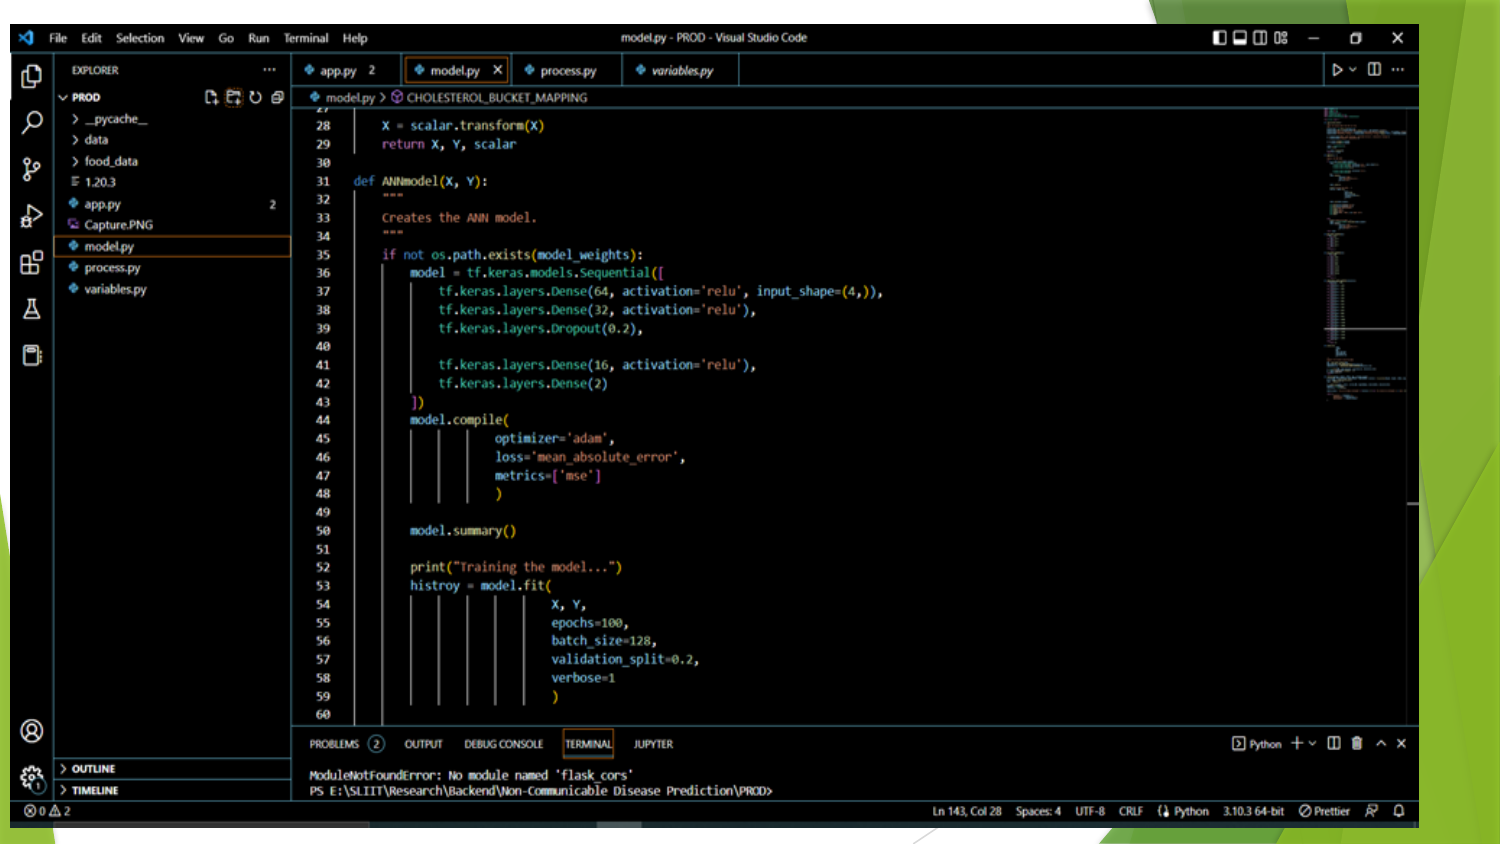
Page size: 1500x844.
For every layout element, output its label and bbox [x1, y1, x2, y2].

picture [10, 24, 1420, 828]
